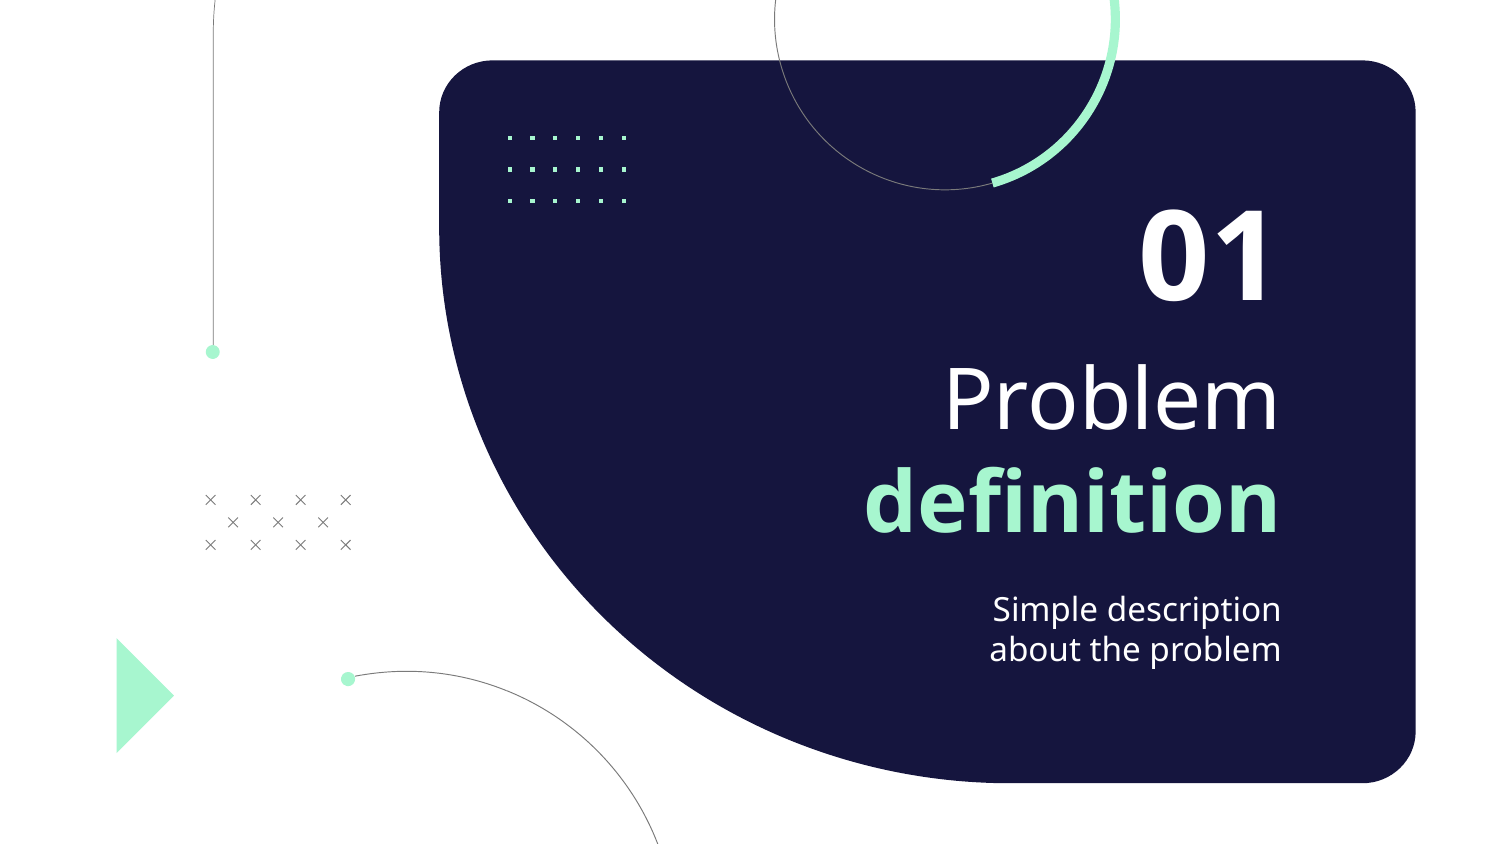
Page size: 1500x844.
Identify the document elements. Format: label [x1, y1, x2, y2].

text_box [112, 0, 1201, 844]
text_box [1204, 60, 1416, 784]
